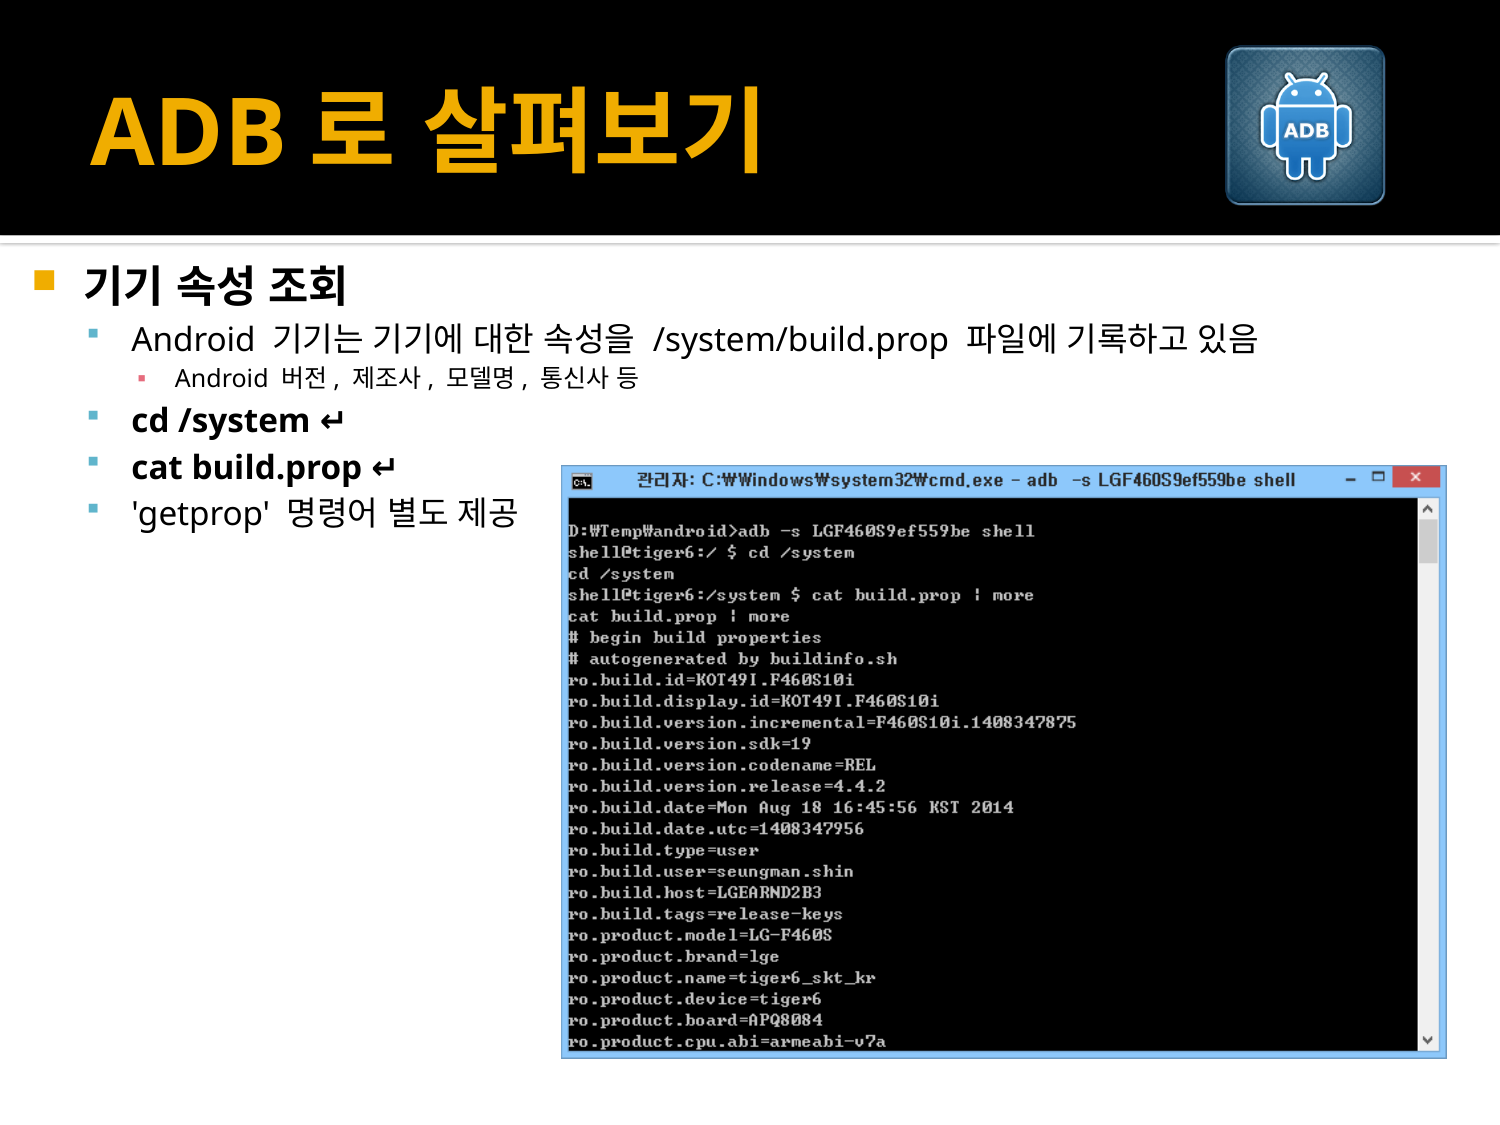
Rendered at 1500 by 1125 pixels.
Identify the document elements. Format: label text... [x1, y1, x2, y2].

picture [560, 465, 1447, 1059]
picture [1222, 42, 1388, 209]
title ADB로 살펴보기 [75, 25, 1425, 231]
list 기기 속성 조회 Android 기기는 기기에 대한 속성을 /system/build.prop 파일에 기록하고 있음 Android 버전, 제조사, 모델명, 통신사 등 cd /system ↵ cat build.prop ↵ 'getprop' 명령어 별도 제공 [2, 243, 1447, 1125]
